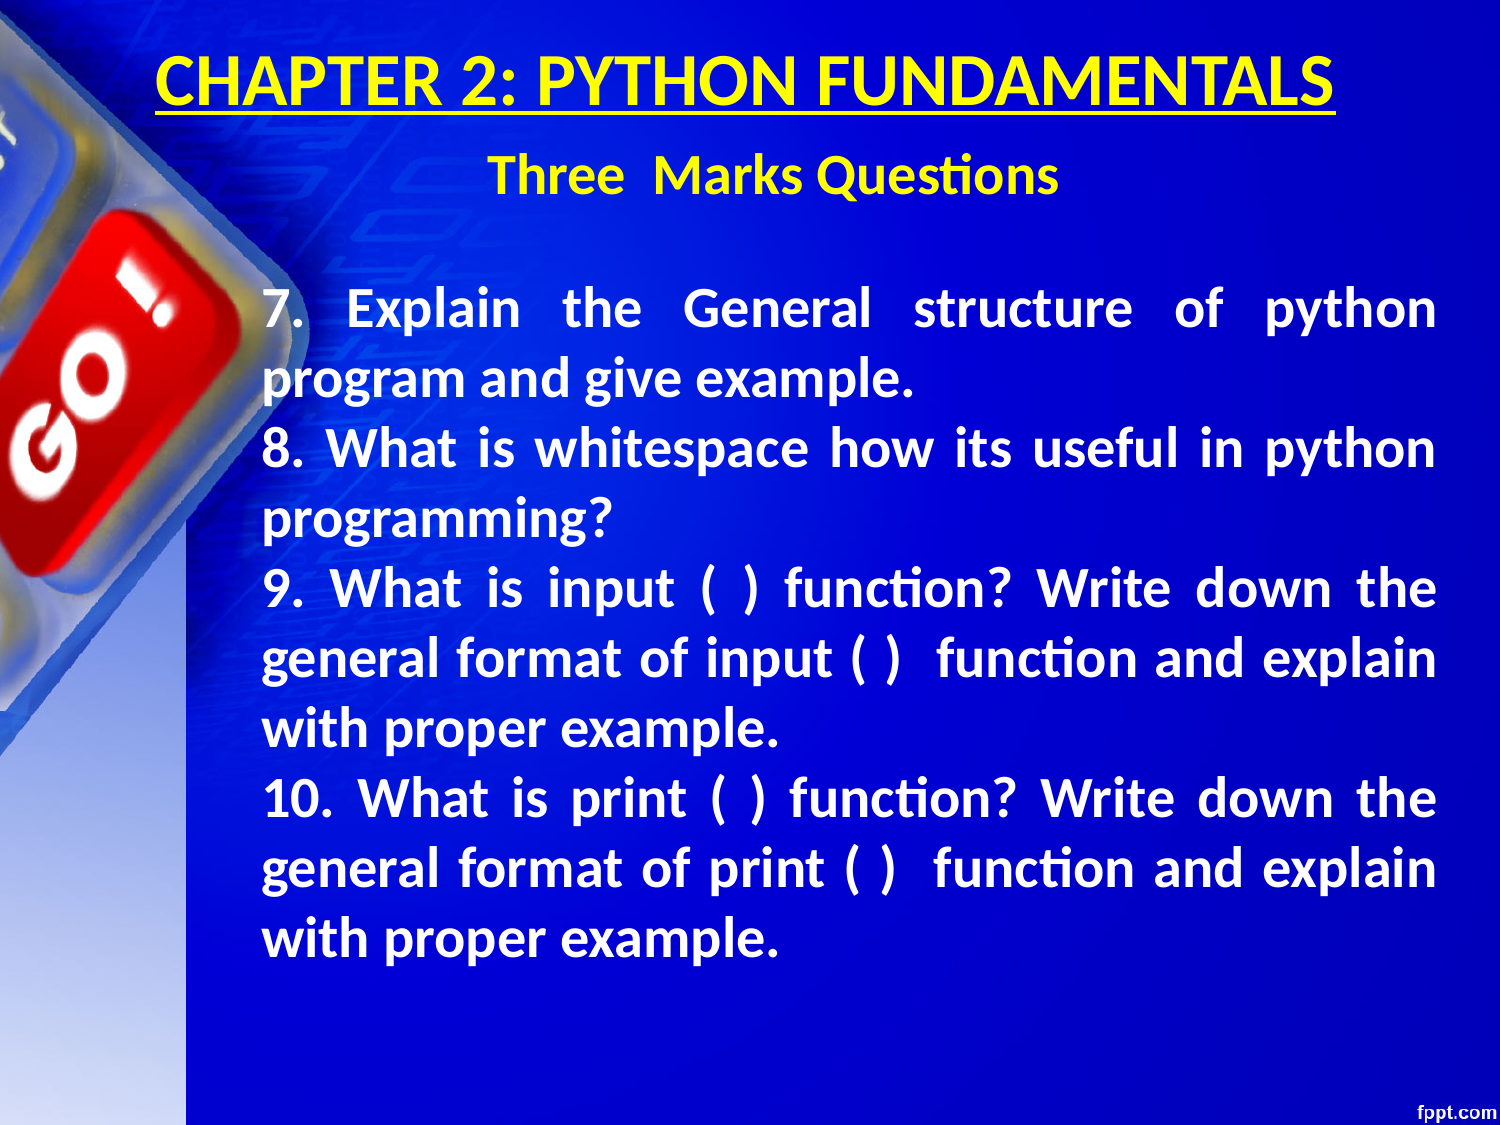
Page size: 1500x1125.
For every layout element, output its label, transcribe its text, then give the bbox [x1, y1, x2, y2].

text_box CHAPTER 2: PYTHON FUNDAMENTALS [140, 23, 1465, 129]
text_box 7. Explain the General structure of python program and give example. 8. What is whitespace how its useful in python programming? 9. What is input ( ) function? Write down the general format of input ( ) function and explain with proper example. 10. What is print ( ) function? Write down the general format of print ( ) function and explain with proper example. [246, 261, 1454, 977]
picture [0, 0, 1500, 1125]
text_box Three Marks Questions [472, 128, 1075, 214]
